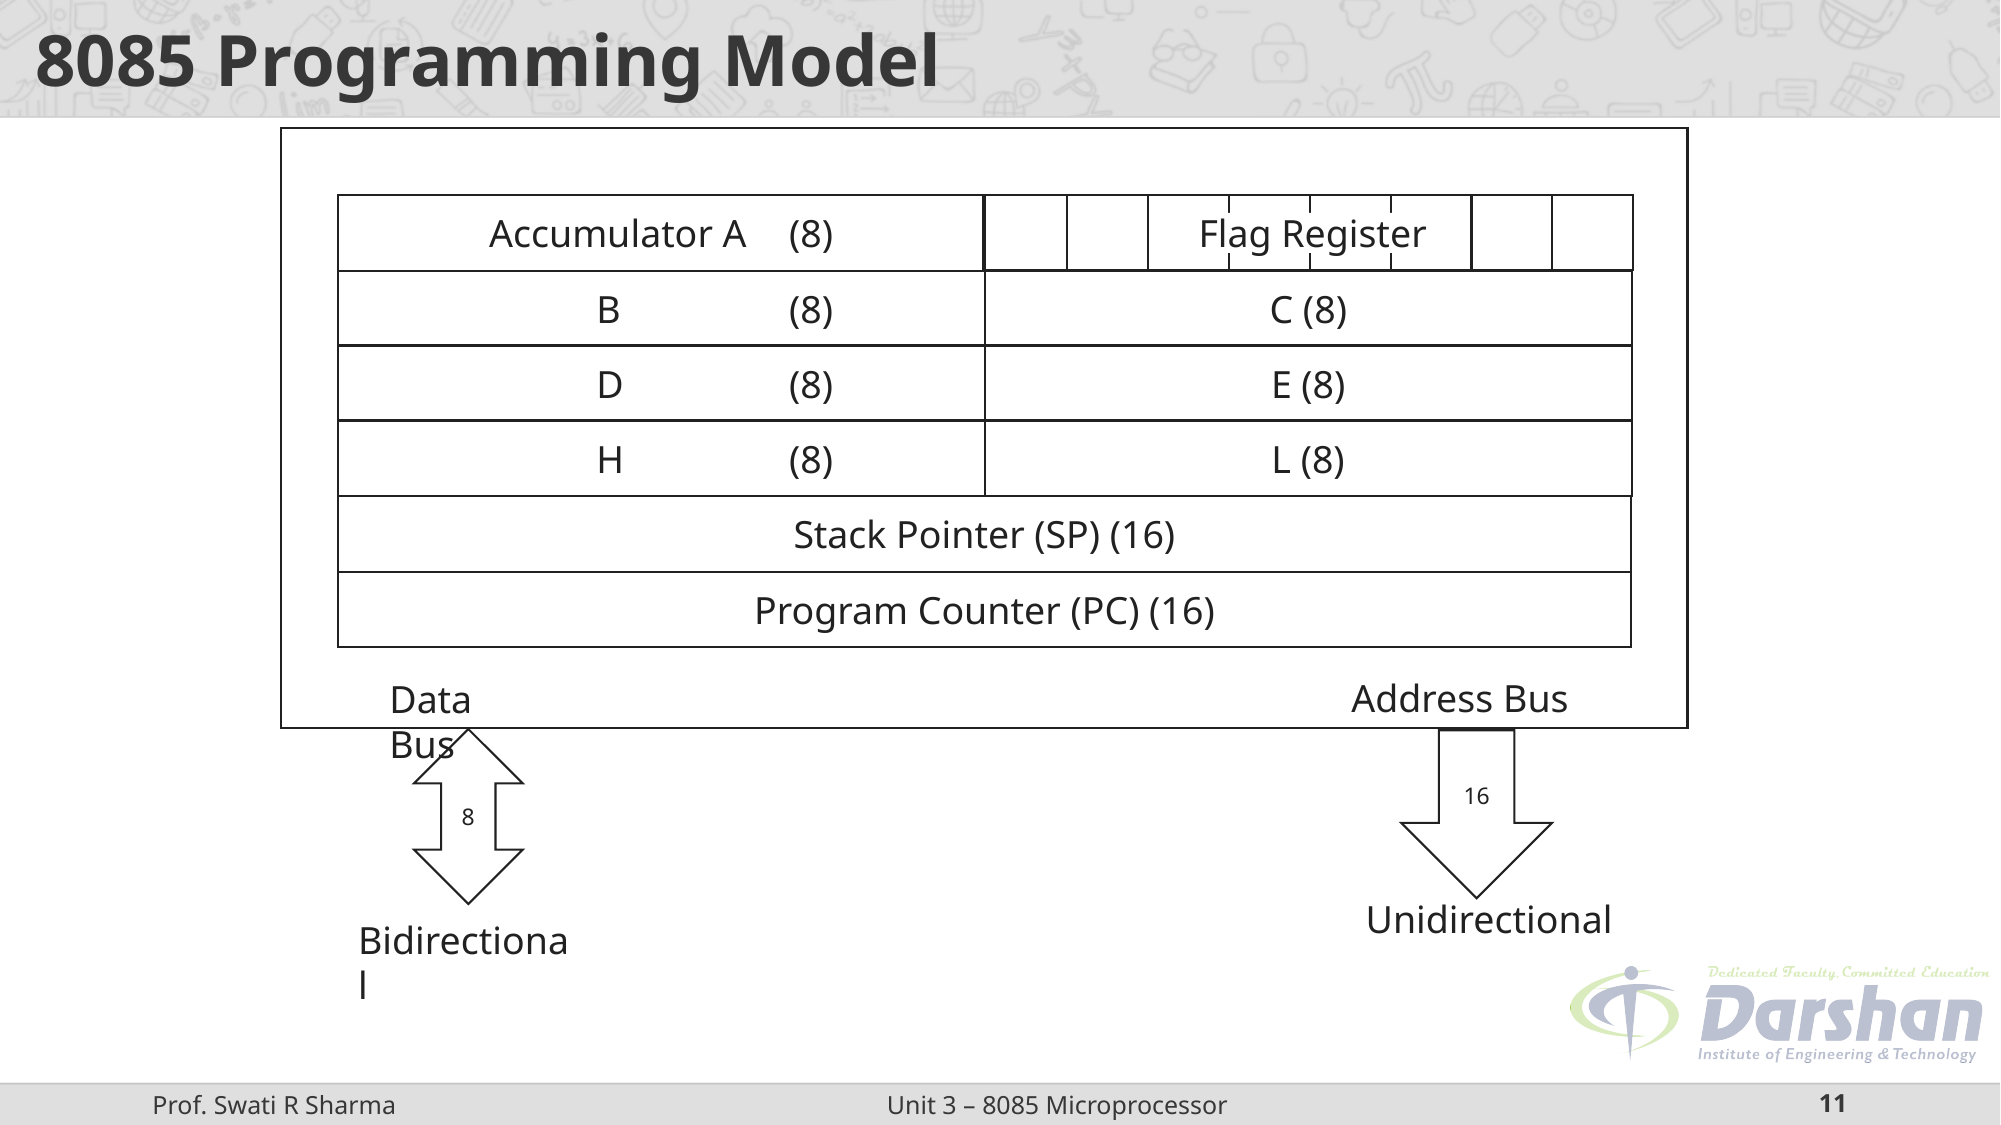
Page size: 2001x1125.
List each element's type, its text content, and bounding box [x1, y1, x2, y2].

text_box [280, 127, 1689, 729]
text_box [1390, 194, 1470, 271]
text_box L (8) [984, 420, 1633, 497]
text_box 8 [411, 727, 526, 906]
text_box [1066, 194, 1147, 271]
text_box Data Bus [374, 668, 563, 774]
text_box [1470, 194, 1551, 271]
text_box [1228, 254, 1309, 271]
text_box C (8) [984, 271, 1633, 347]
text_box [1228, 194, 1309, 212]
text_box Stack Pointer (SP) (16) [337, 495, 1632, 571]
text_box Unidirectional [1350, 889, 1652, 949]
text_box H (8) [337, 420, 984, 495]
text_box [1309, 194, 1390, 212]
text_box Bidirectional [343, 909, 594, 1015]
text_box Program Counter (PC) (16) [337, 571, 1632, 648]
text_box Address Bus [1336, 667, 1605, 728]
text_box 16 [1398, 729, 1555, 889]
text_box [1147, 194, 1228, 271]
text_box E (8) [984, 347, 1633, 420]
text_box B (8) [337, 270, 984, 345]
text_box [982, 194, 1066, 271]
text_box Flag Register [1162, 212, 1464, 254]
text_box Accumulator A (8) [337, 194, 982, 270]
title 8085 Programming Model [0, 0, 2000, 117]
text_box [1551, 194, 1634, 271]
table_cell 15 [1570, 966, 1990, 1063]
text_box D (8) [337, 345, 984, 420]
text_box [1309, 254, 1390, 271]
